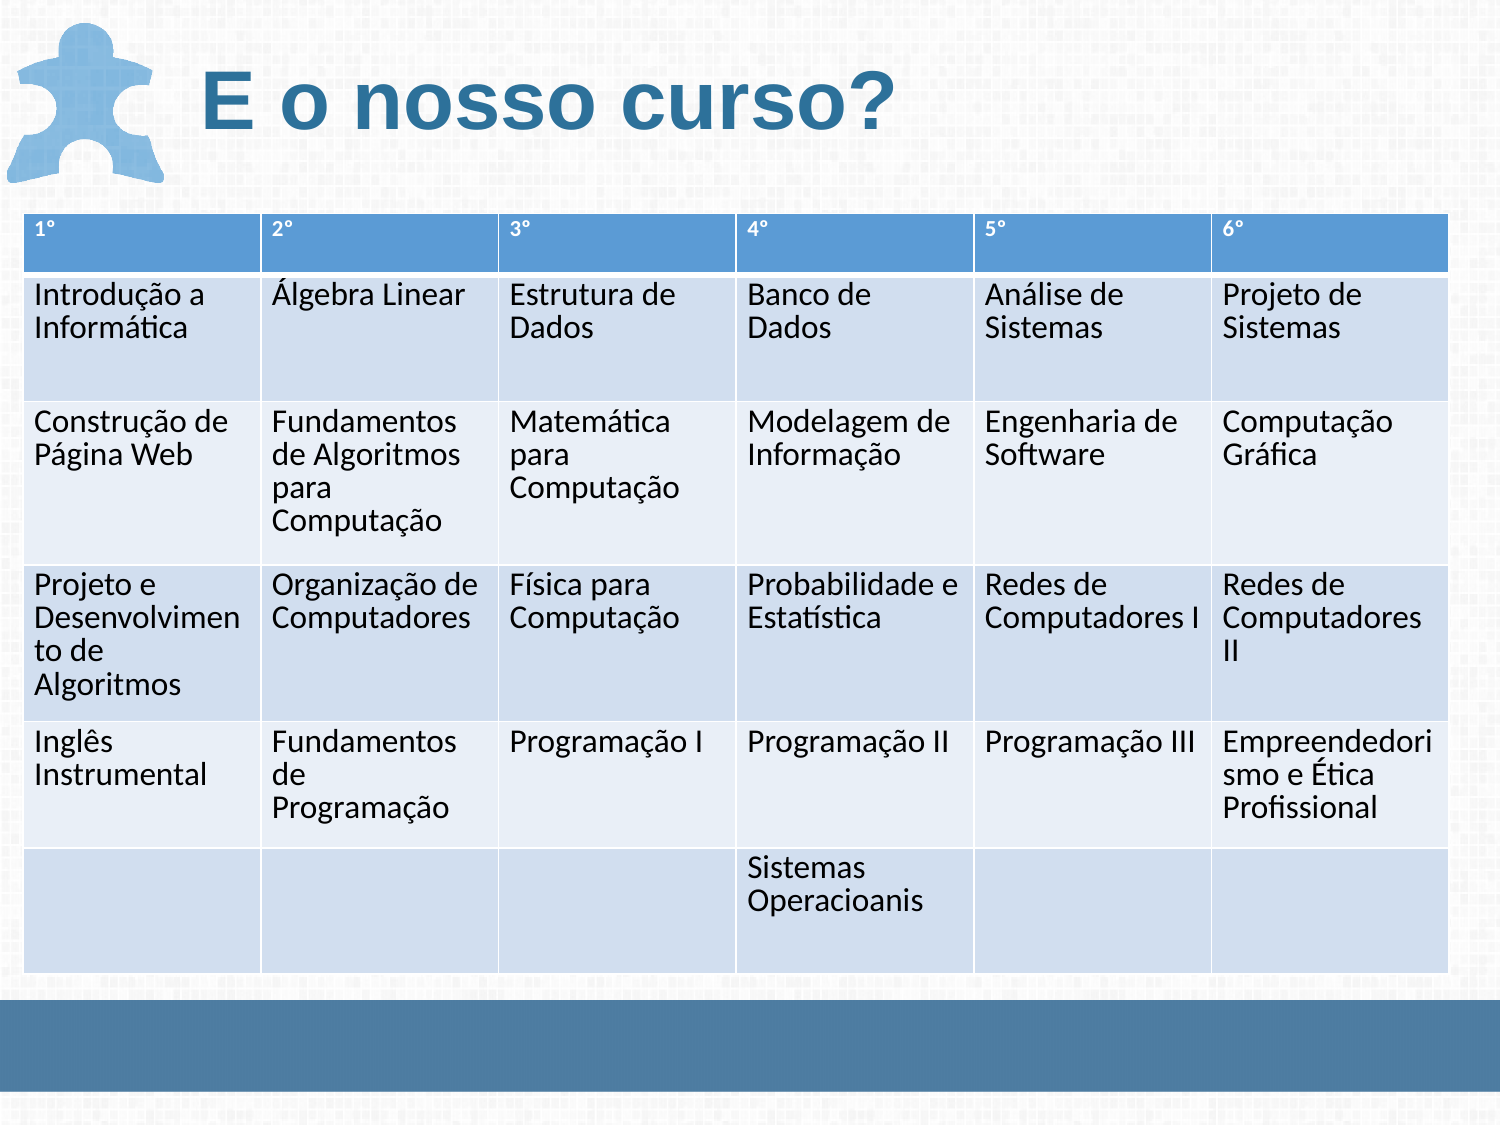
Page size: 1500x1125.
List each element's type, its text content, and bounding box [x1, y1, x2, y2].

table_header 2º [262, 214, 498, 272]
table_cell Banco de Dados [737, 278, 973, 401]
table_header 4º [737, 214, 973, 272]
table_header 1º [24, 214, 260, 272]
table_cell Inglês Instrumental [24, 722, 260, 847]
table_cell Probabilidade e Estatística [737, 566, 973, 721]
table_header 5º [975, 214, 1211, 272]
table_cell Programação III [975, 722, 1211, 847]
table_cell Programação I [499, 722, 735, 847]
table_header 6º [1212, 214, 1448, 272]
table_cell Modelagem de Informação [737, 402, 973, 564]
table_cell [1212, 849, 1448, 973]
table_cell Introdução a Informática [24, 278, 260, 401]
table_cell Empreendedorismo e Ética Profissional [1212, 722, 1448, 847]
table_cell Fundamentos de Algoritmos para Computação [262, 402, 498, 564]
table_cell [499, 849, 735, 973]
table_cell Construção de Página Web [24, 402, 260, 564]
table_header 3º [499, 214, 735, 272]
table_cell Projeto e Desenvolvimento de Algoritmos [24, 566, 260, 721]
table_cell [262, 849, 498, 973]
table_cell Matemática para Computação [499, 402, 735, 564]
table_cell Física para Computação [499, 566, 735, 721]
table_cell Computação Gráfica [1212, 402, 1448, 564]
table_cell Sistemas Operacioanis [737, 849, 973, 973]
table_cell Redes de Computadores II [1212, 566, 1448, 721]
table_cell Redes de Computadores I [975, 566, 1211, 721]
table_cell [975, 849, 1211, 973]
table_cell Programação II [737, 722, 973, 847]
table_cell Análise de Sistemas [975, 278, 1211, 401]
table_cell Fundamentos de Programação [262, 722, 498, 847]
table_cell [24, 849, 260, 973]
title E o nosso curso? [185, 11, 1481, 195]
table_cell Estrutura de Dados [499, 278, 735, 401]
table_cell Organização de Computadores [262, 566, 498, 721]
table_cell Projeto de Sistemas [1212, 278, 1448, 401]
table_cell Engenharia de Software [975, 402, 1211, 564]
picture [0, 0, 1500, 1125]
table_cell Álgebra Linear [262, 278, 498, 401]
